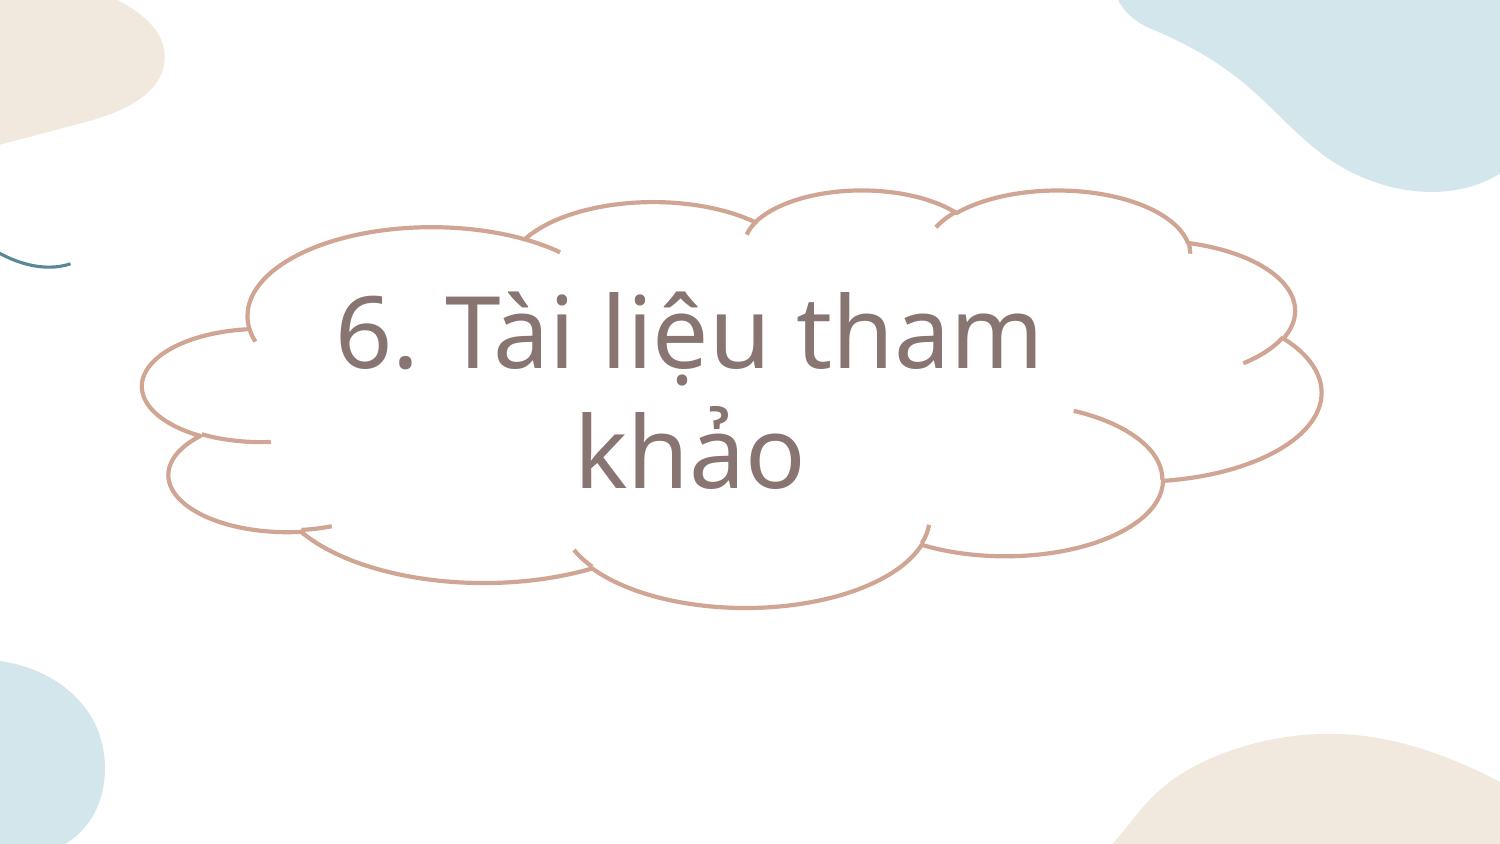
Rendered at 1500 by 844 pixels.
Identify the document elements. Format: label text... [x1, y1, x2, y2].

text_box 6. Tài liệu tham khảo [139, 188, 1324, 611]
